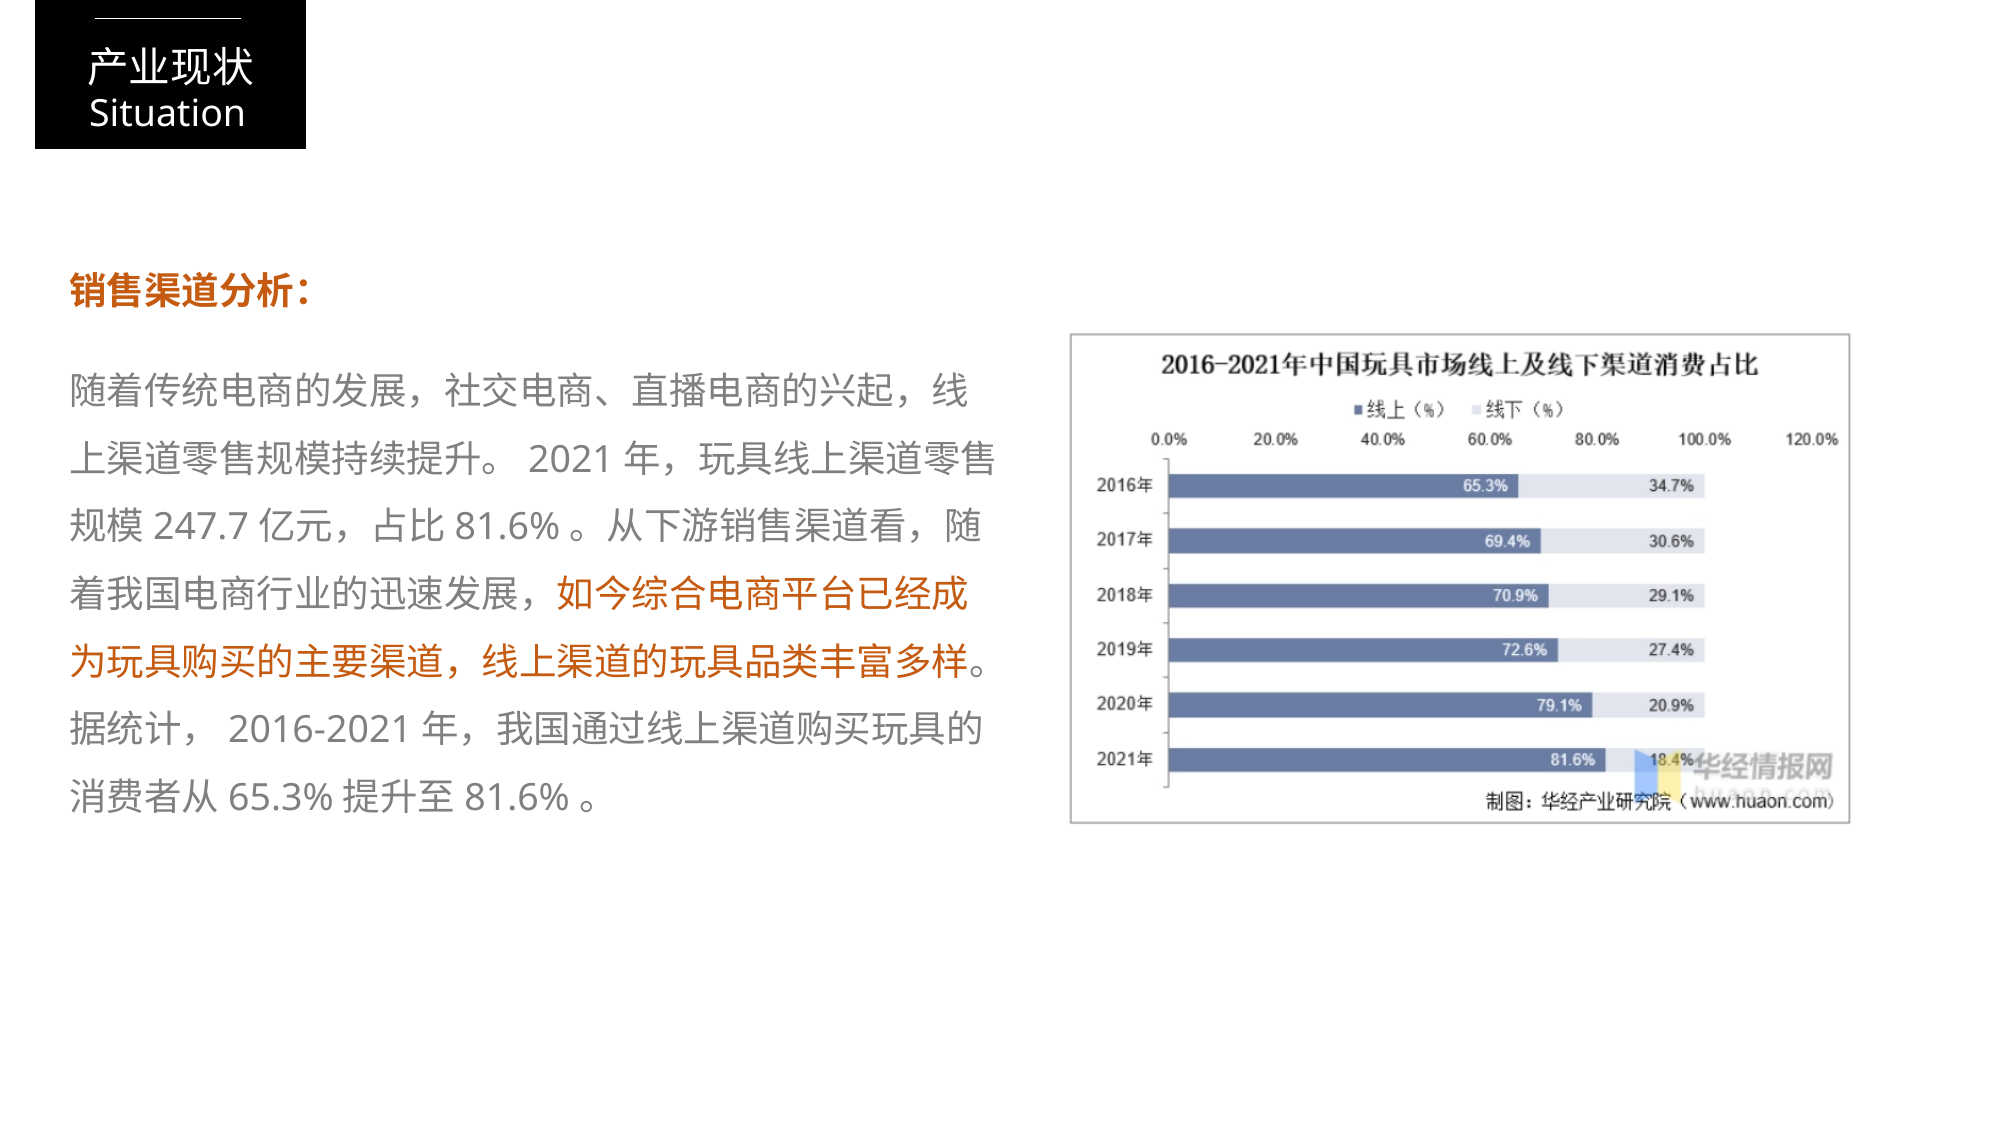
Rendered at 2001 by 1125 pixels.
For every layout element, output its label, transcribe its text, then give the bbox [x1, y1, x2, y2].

picture [1056, 320, 1867, 840]
text_box Situation [74, 81, 262, 141]
text_box [35, 0, 306, 149]
text_box 随着传统电商的发展，社交电商、直播电商的兴起，线上渠道零售规模持续提升。2021年，玩具线上渠道零售规模247.7亿元，占比81.6%。从下游销售渠道看，随着我国电商行业的迅速发展，如今综合电商平台已经成为玩具购买的主要渠道，线上渠道的玩具品类丰富多样。据统计，2016-2021年，我国通过线上渠道购买玩具的消费者从65.3%提升至81.6%。 [54, 337, 1019, 825]
text_box 产业现状 [72, 33, 269, 99]
text_box 销售渠道分析： [54, 259, 1055, 320]
